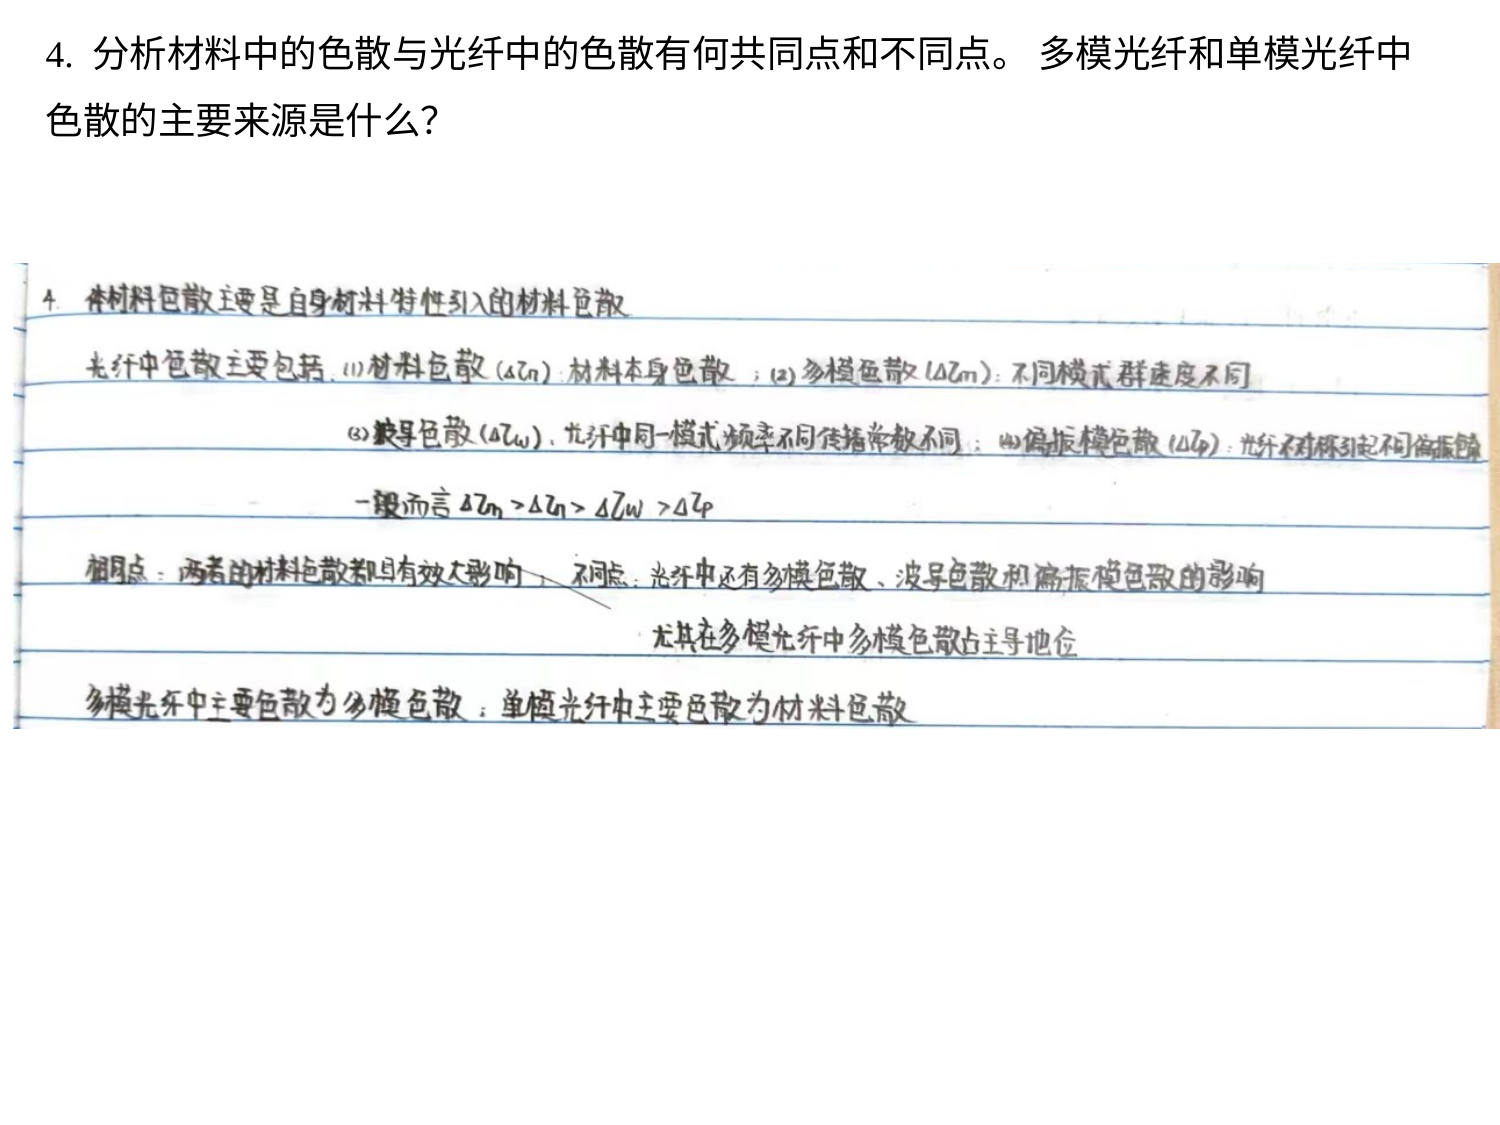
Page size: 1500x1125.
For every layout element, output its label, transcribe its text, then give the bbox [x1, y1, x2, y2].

picture [13, 263, 1500, 729]
text_box 4. 分析材料中的色散与光纤中的色散有何共同点和不同点。 多模光纤和单模光纤中色散的主要来源是什么？ [30, 0, 1449, 150]
